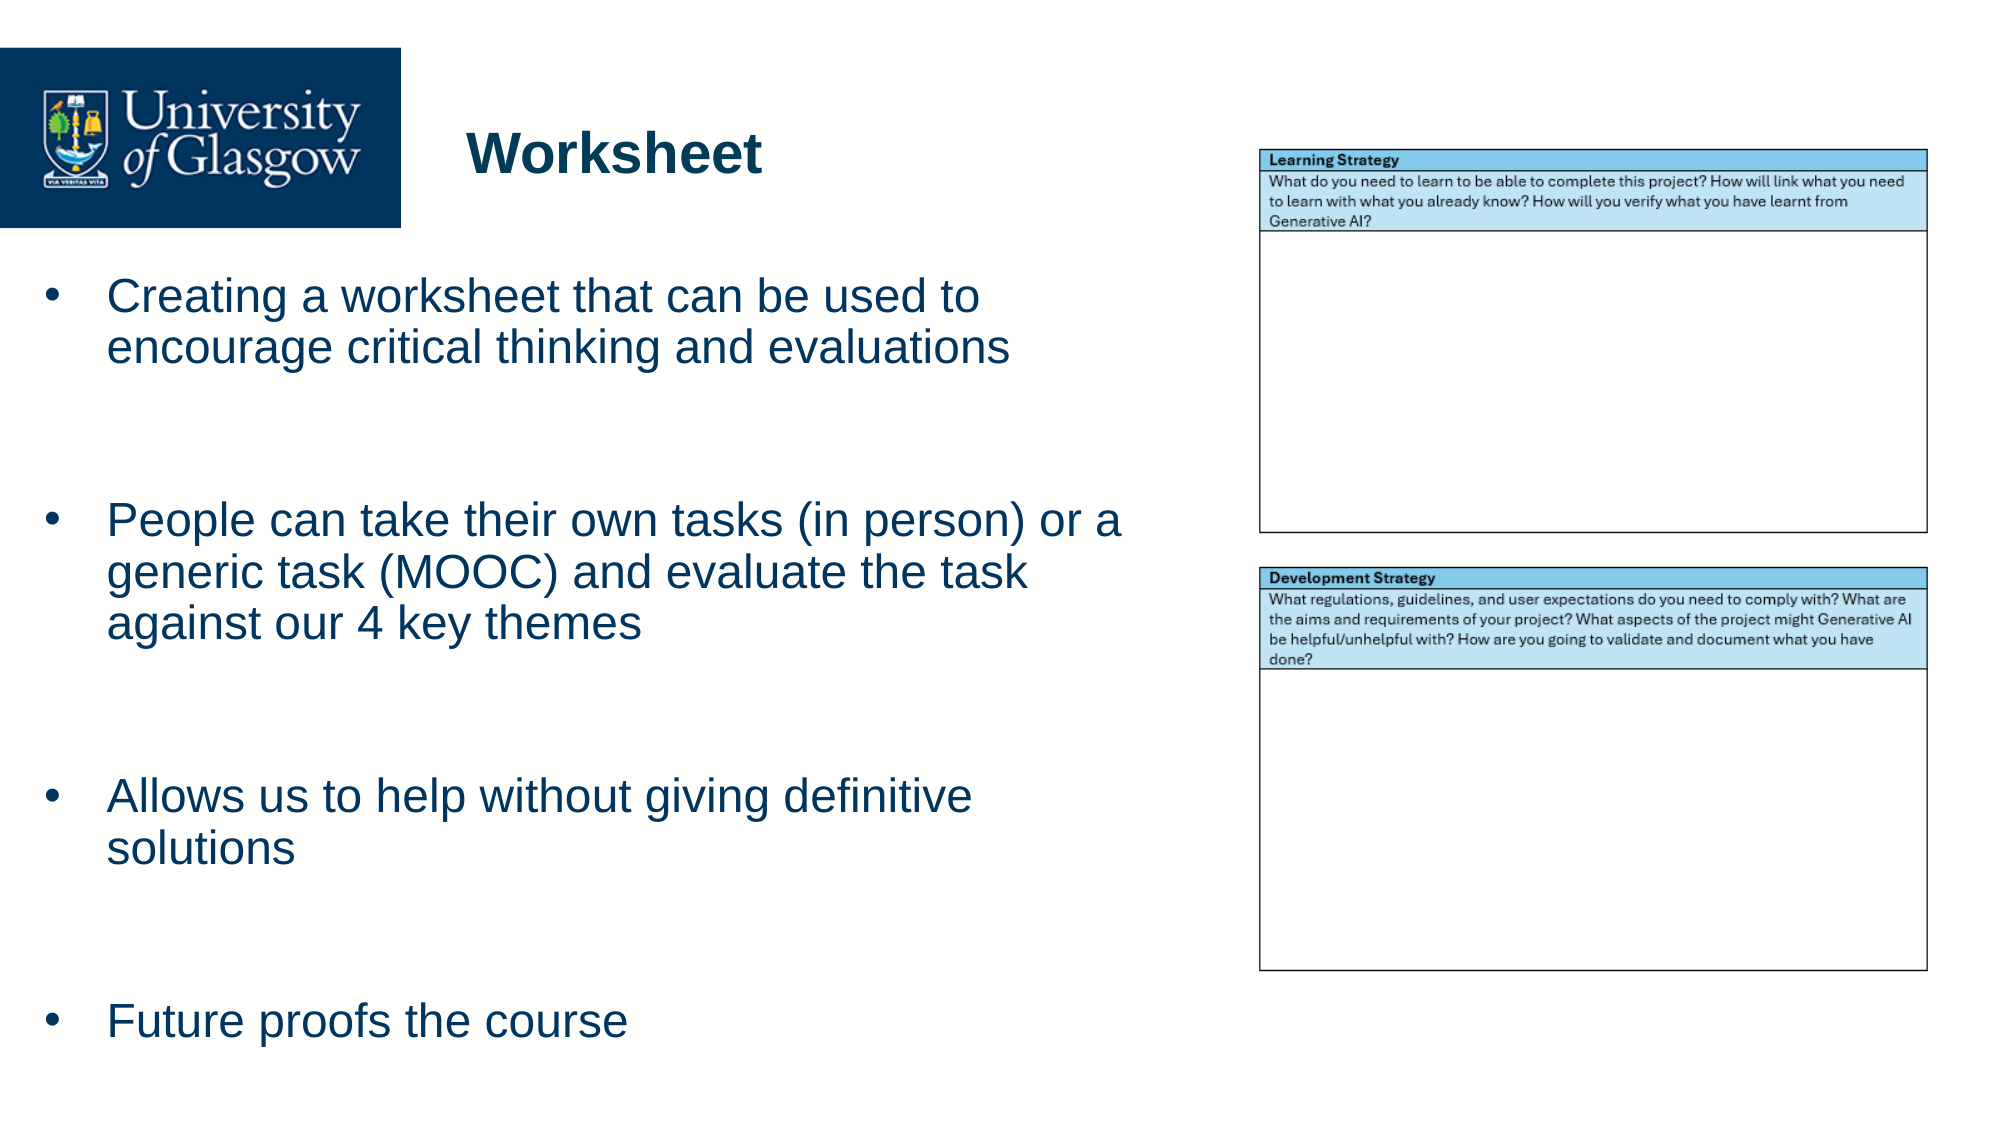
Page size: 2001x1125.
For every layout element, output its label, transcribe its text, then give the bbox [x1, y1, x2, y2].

picture [0, 0, 2000, 1125]
list Creating a worksheet that can be used to encourage critical thinking and evaluations People can take their own tasks (in person) or a generic task (MOOC) and evaluate the task against our 4 key themes Allows us to help without giving definitive solutions Future proofs the course [29, 263, 1170, 1105]
title Worksheet [451, 115, 1963, 262]
